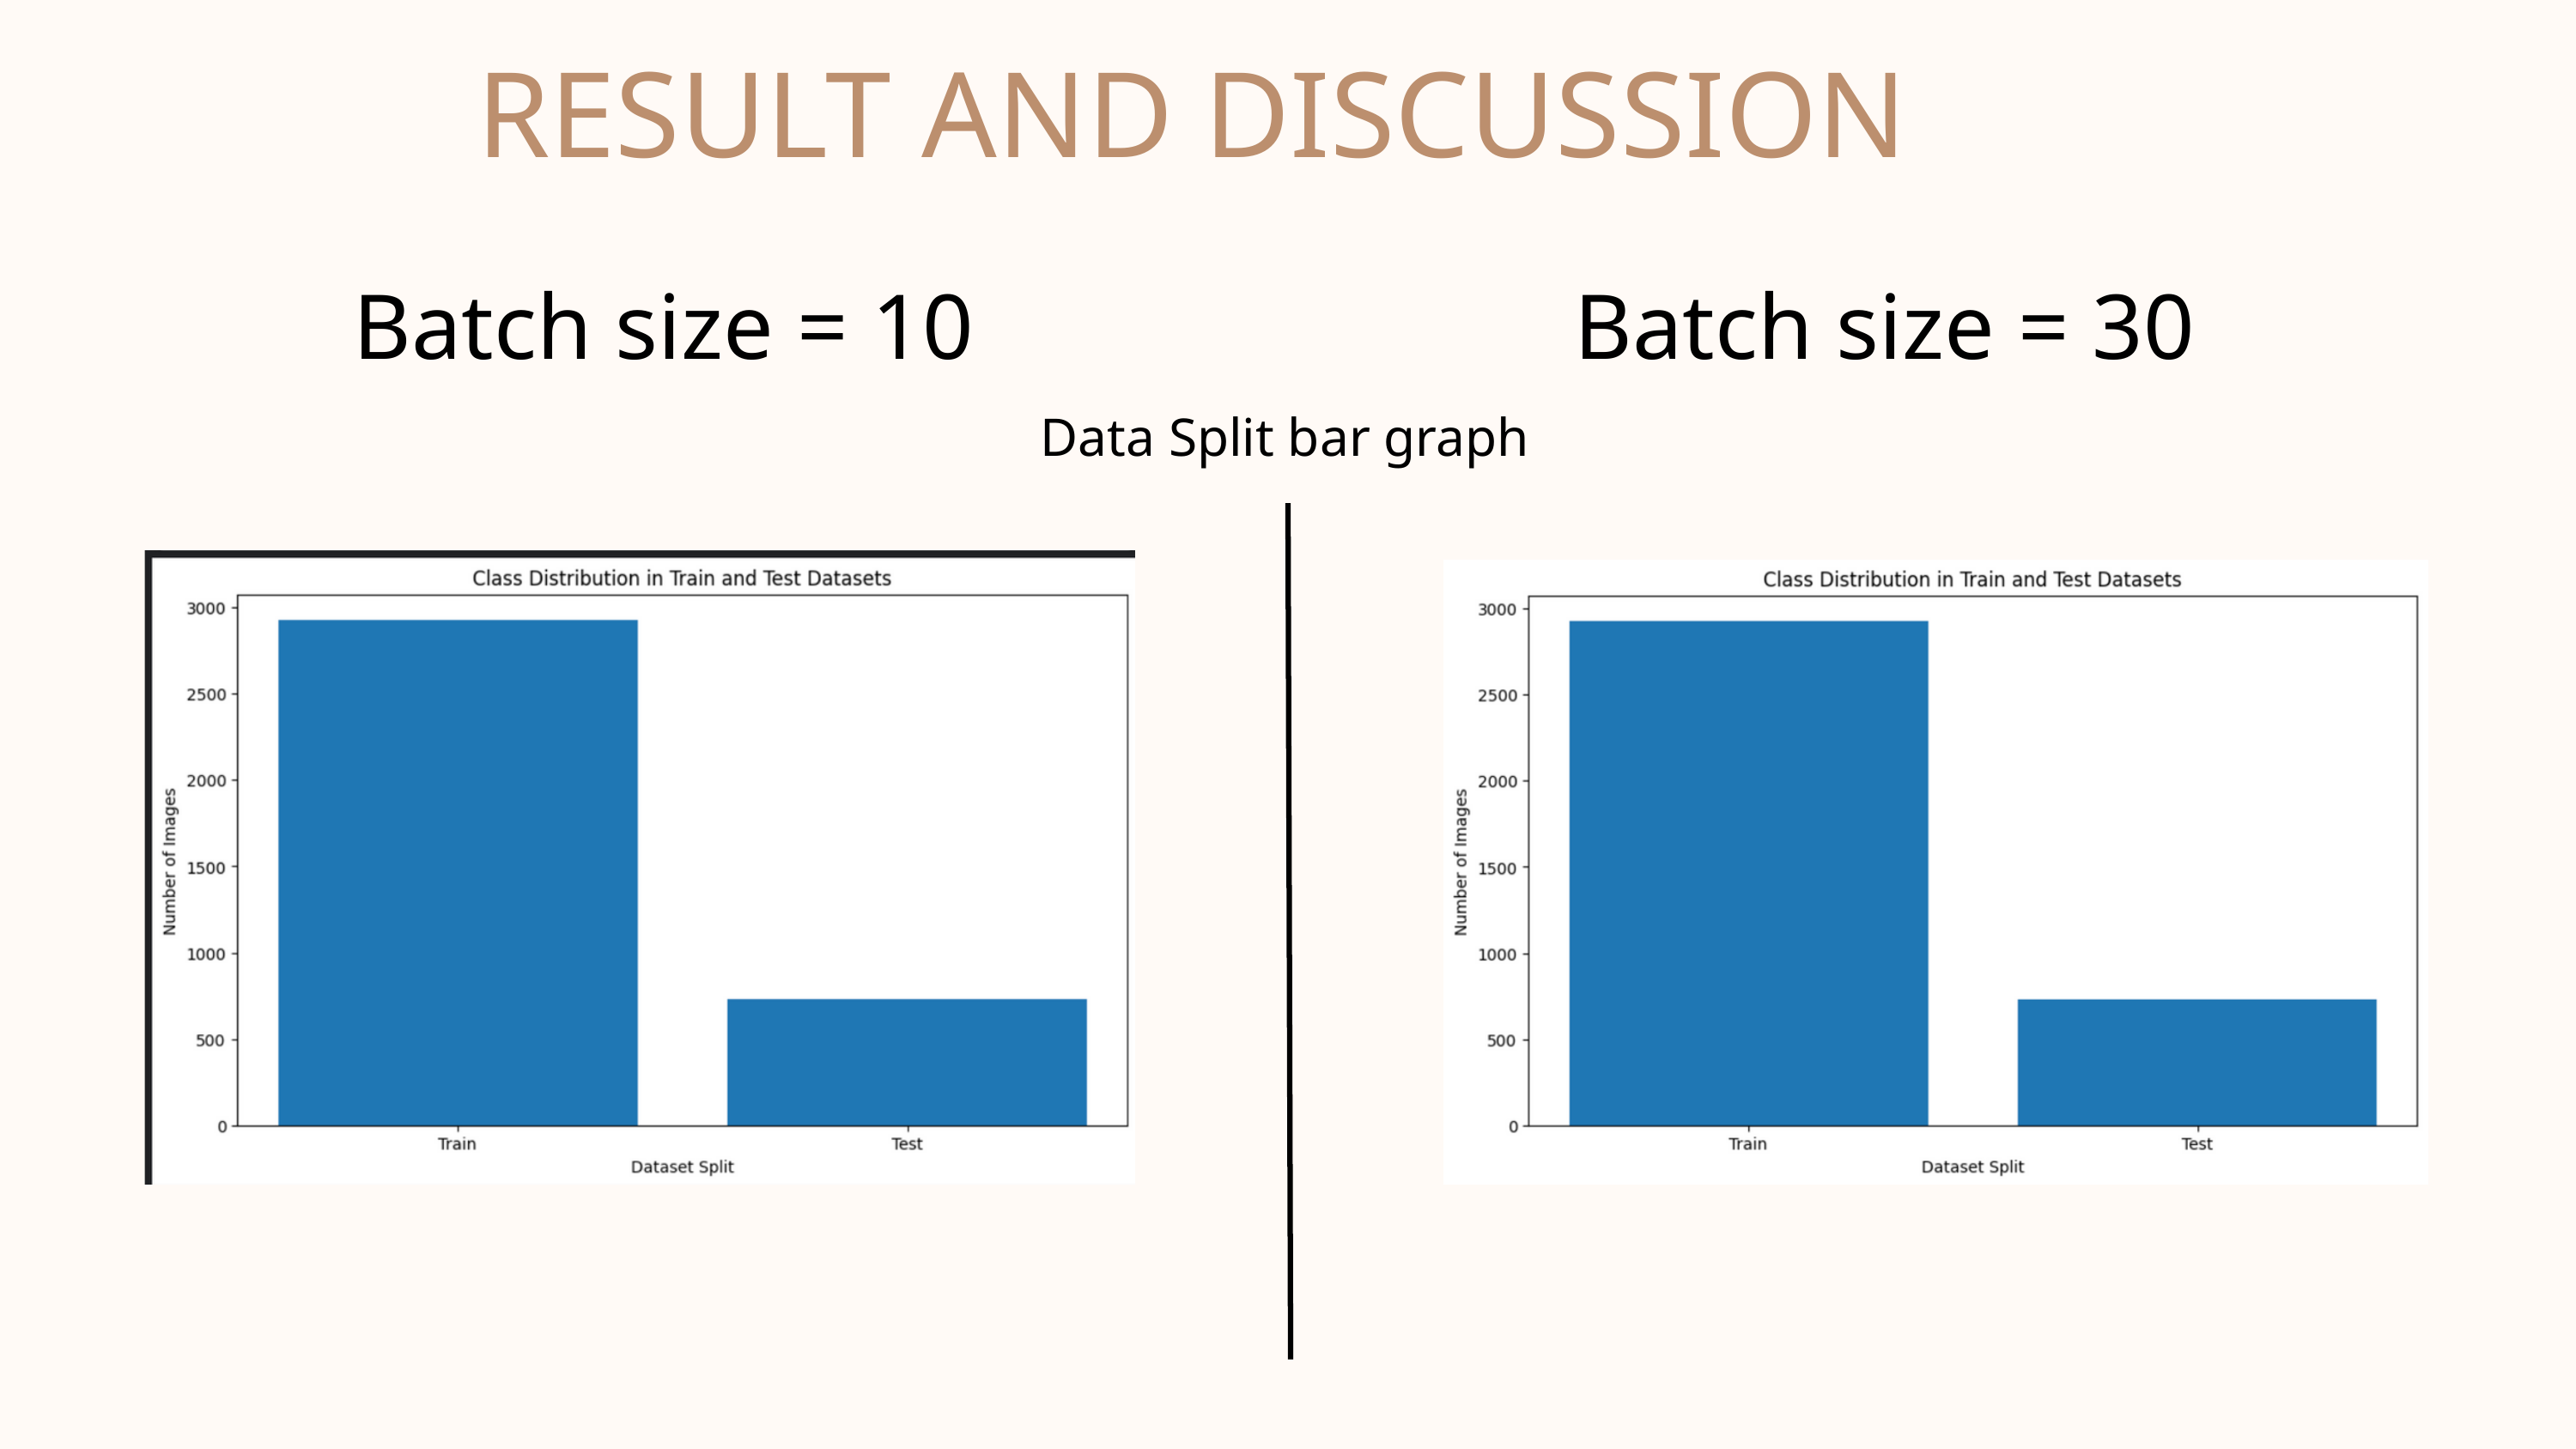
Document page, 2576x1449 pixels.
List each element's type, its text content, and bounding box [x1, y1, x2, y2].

text_box Batch size = 30 [1559, 252, 2210, 378]
text_box RESULT AND DISCUSSION [341, 47, 2044, 181]
text_box Batch size = 10 [341, 252, 987, 378]
text_box Data Split bar graph [1035, 394, 1536, 467]
text_box [144, 550, 1135, 1185]
text_box [1443, 560, 2428, 1185]
